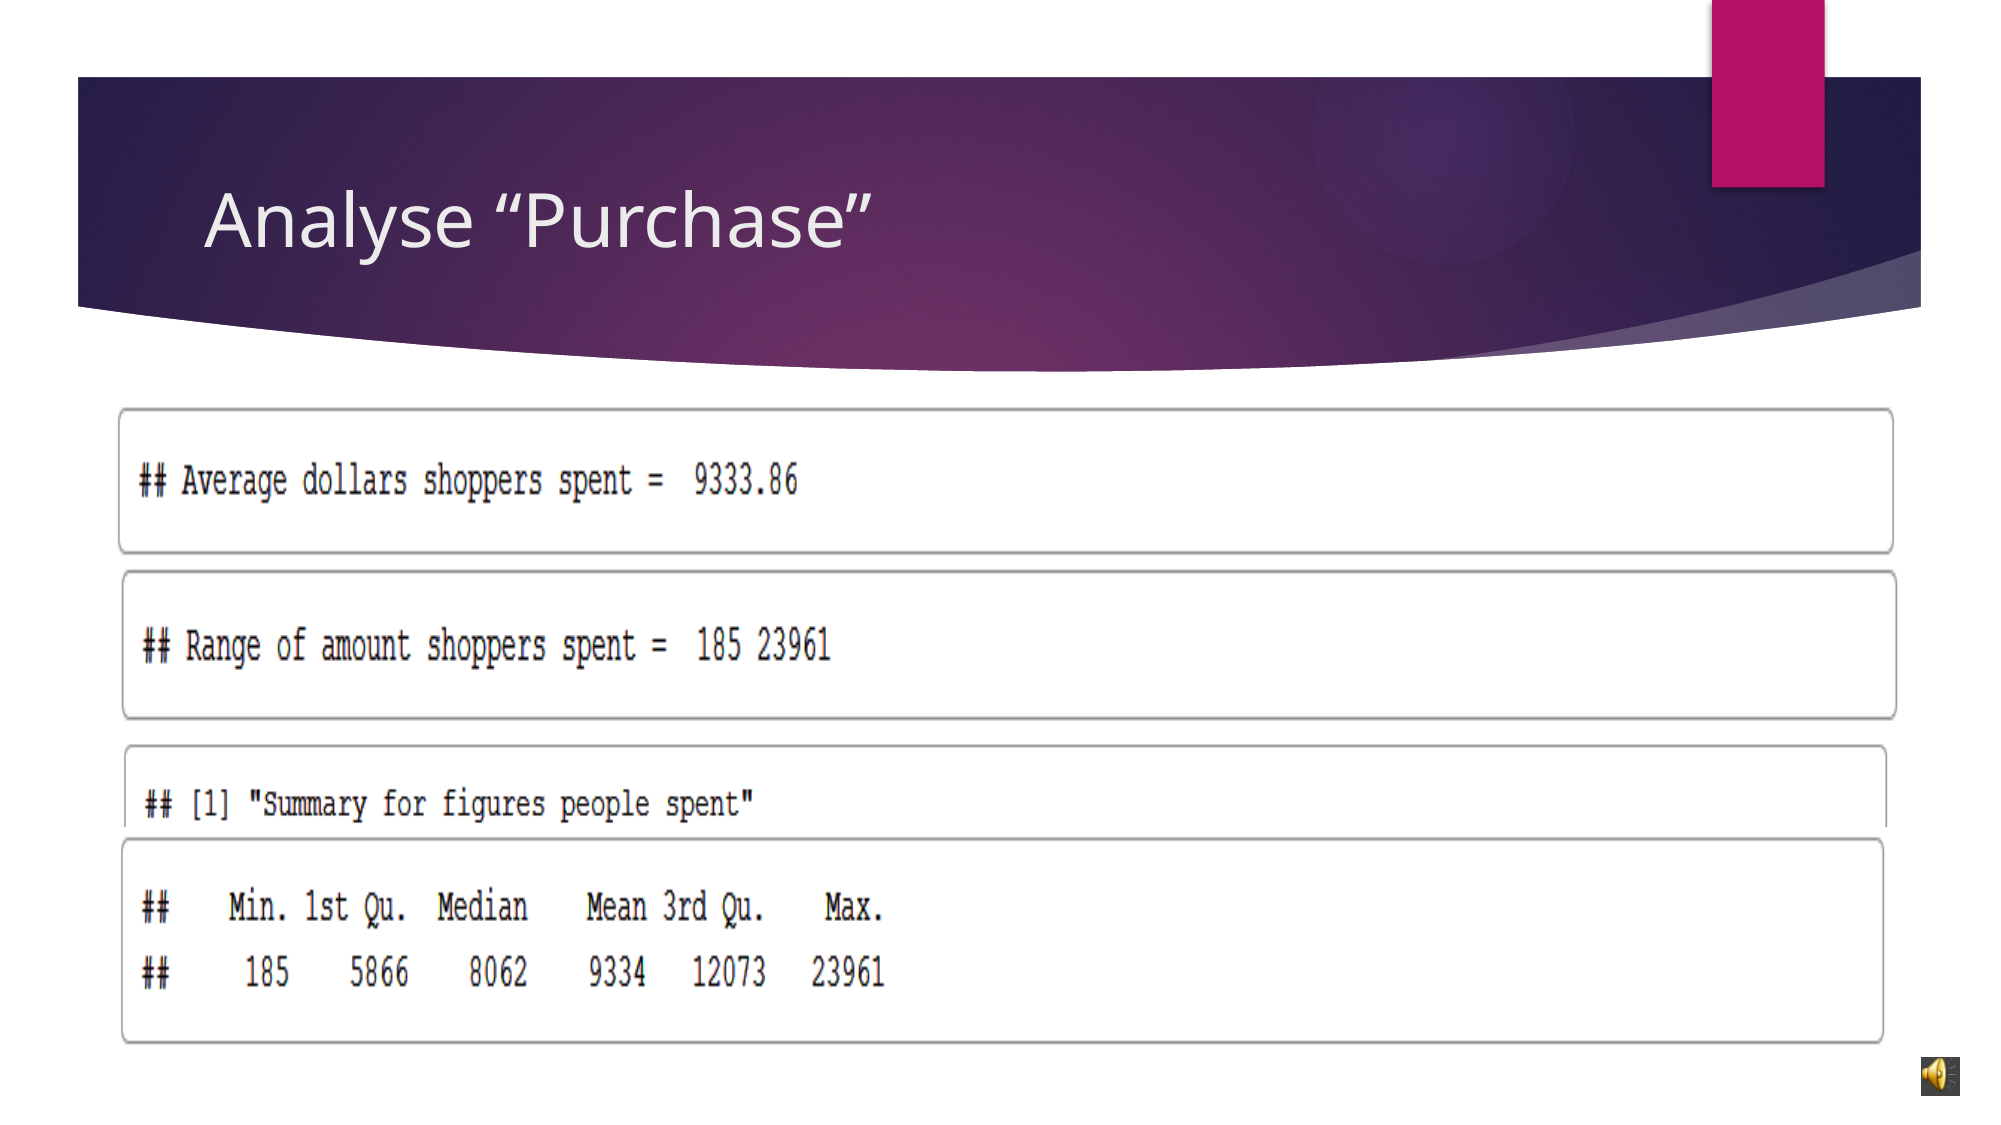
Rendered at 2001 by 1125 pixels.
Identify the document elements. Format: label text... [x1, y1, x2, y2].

picture [96, 560, 1927, 1063]
title Analyse “Purchase” [189, 159, 1627, 276]
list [93, 380, 1924, 560]
picture [1920, 1056, 1961, 1097]
